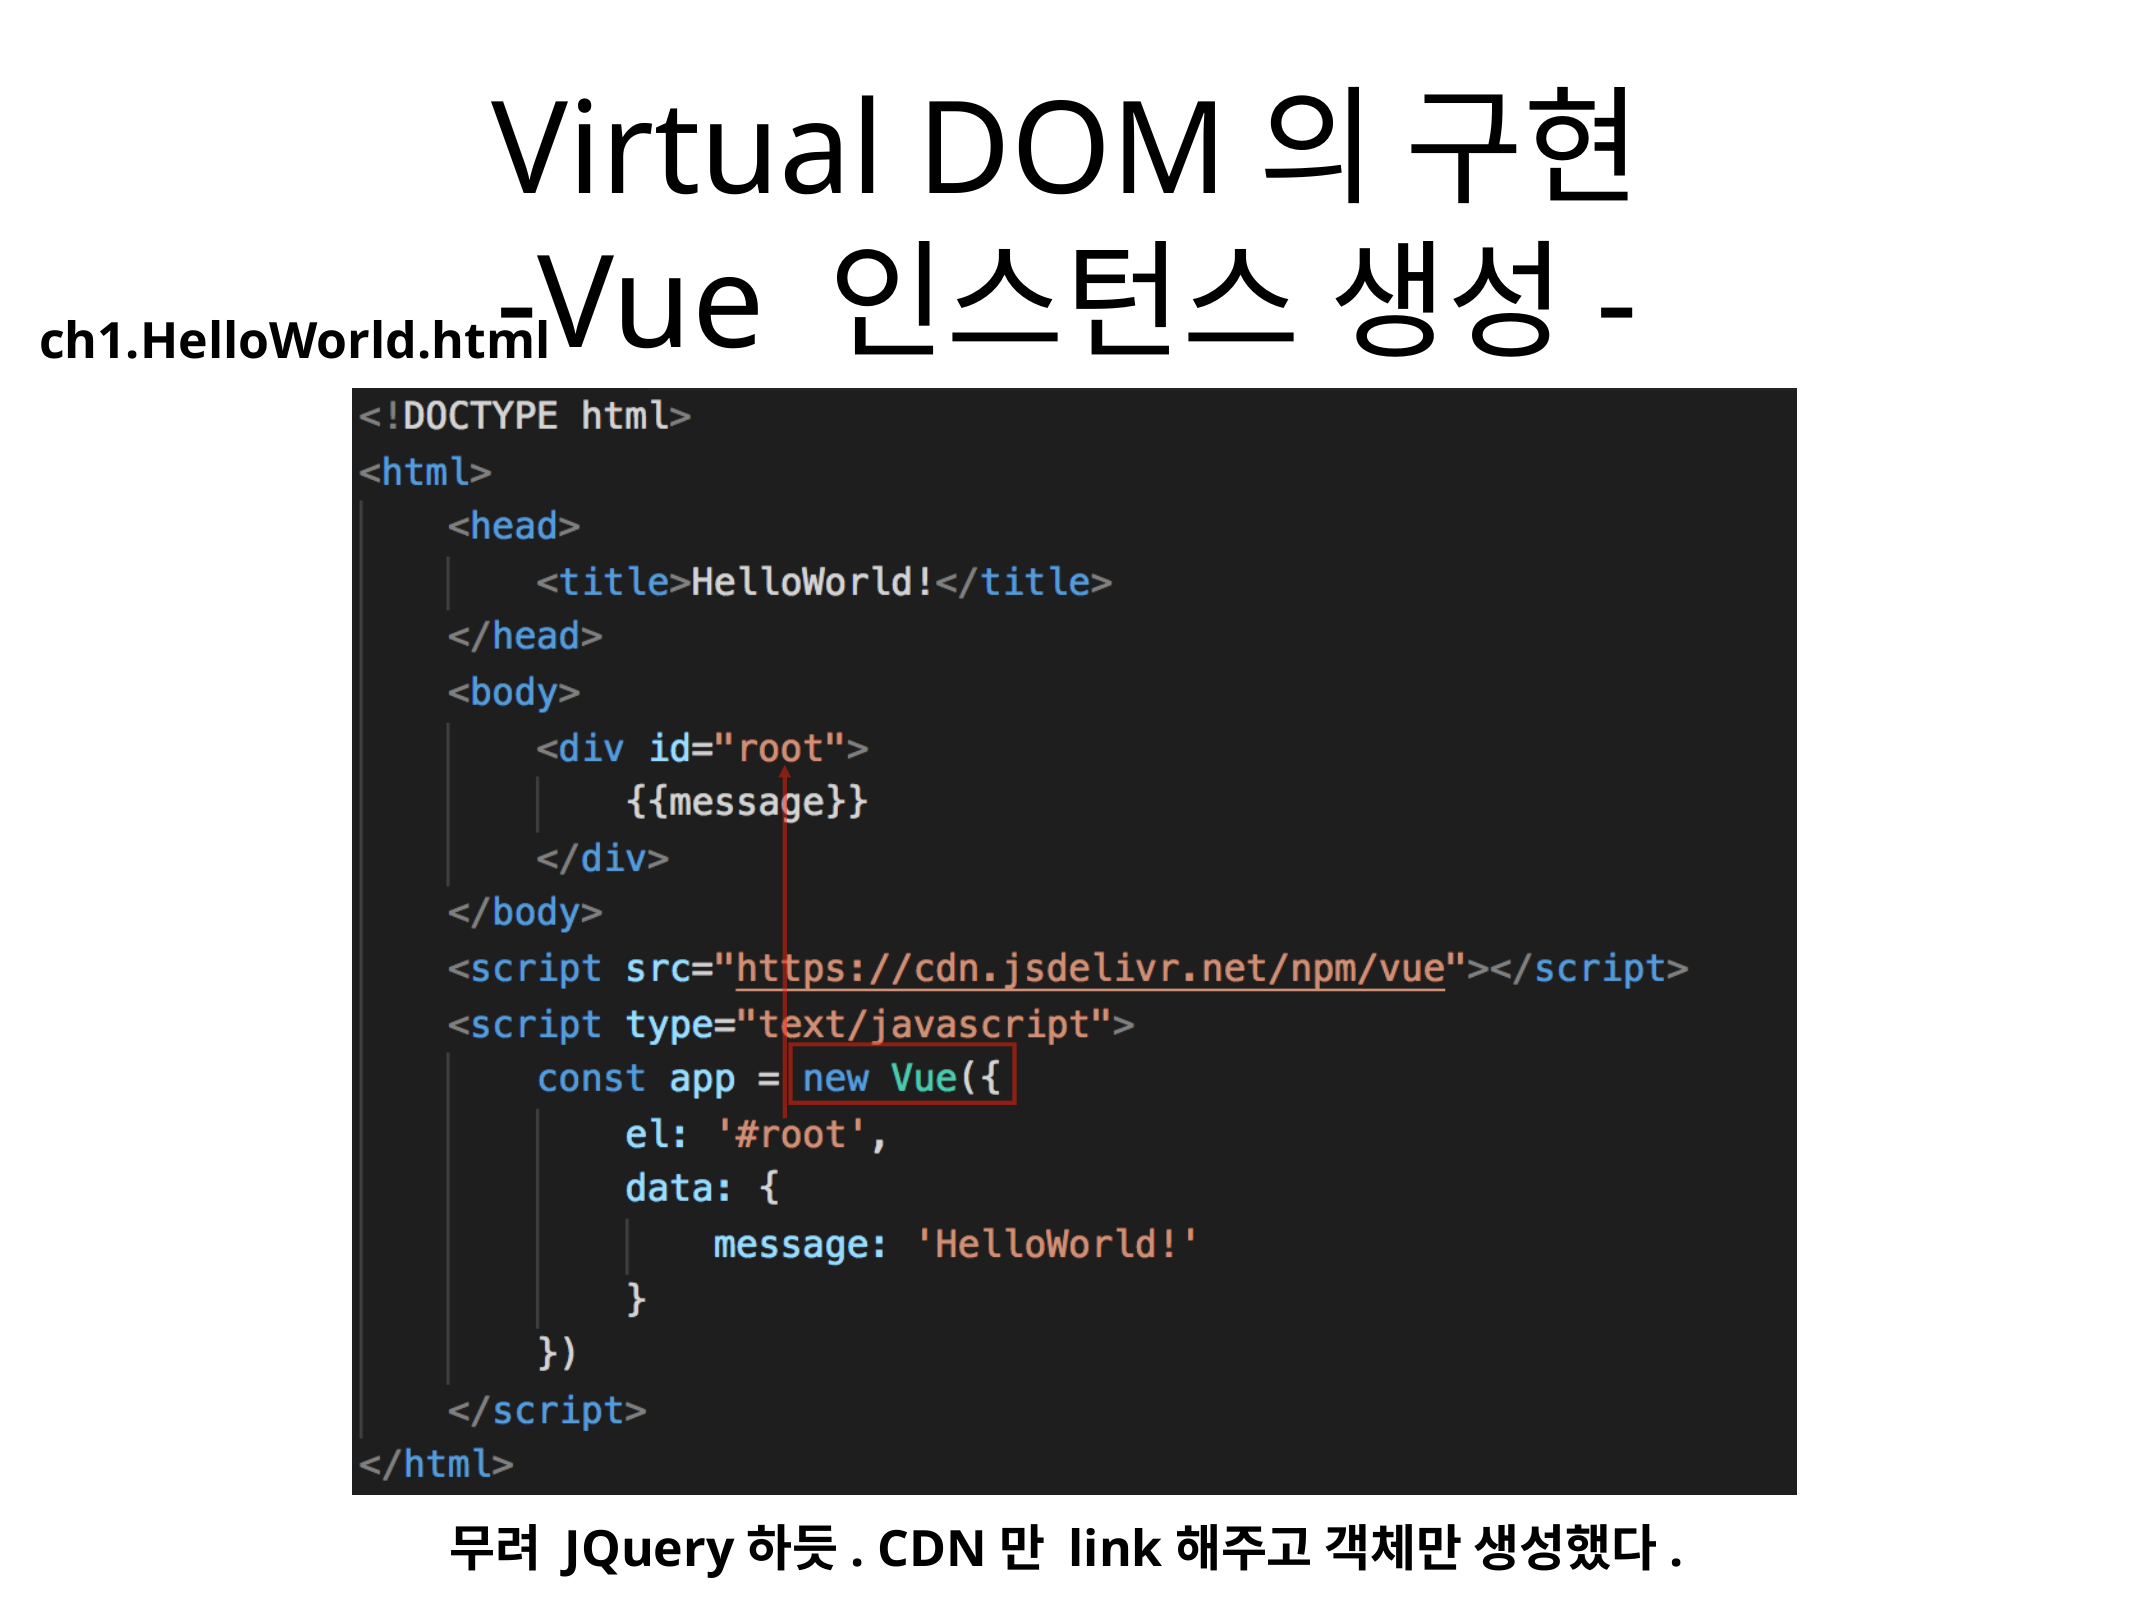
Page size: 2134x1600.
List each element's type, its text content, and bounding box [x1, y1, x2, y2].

text_box 무려 JQuery하듯. CDN만 link해주고 객체만 생성했다. [441, 1508, 1692, 1586]
text_box ch1.HelloWorld.html [30, 300, 559, 377]
title Virtual DOM의 구현 -Vue 인스턴스 생성- [155, 41, 1978, 397]
picture [352, 388, 1797, 1495]
